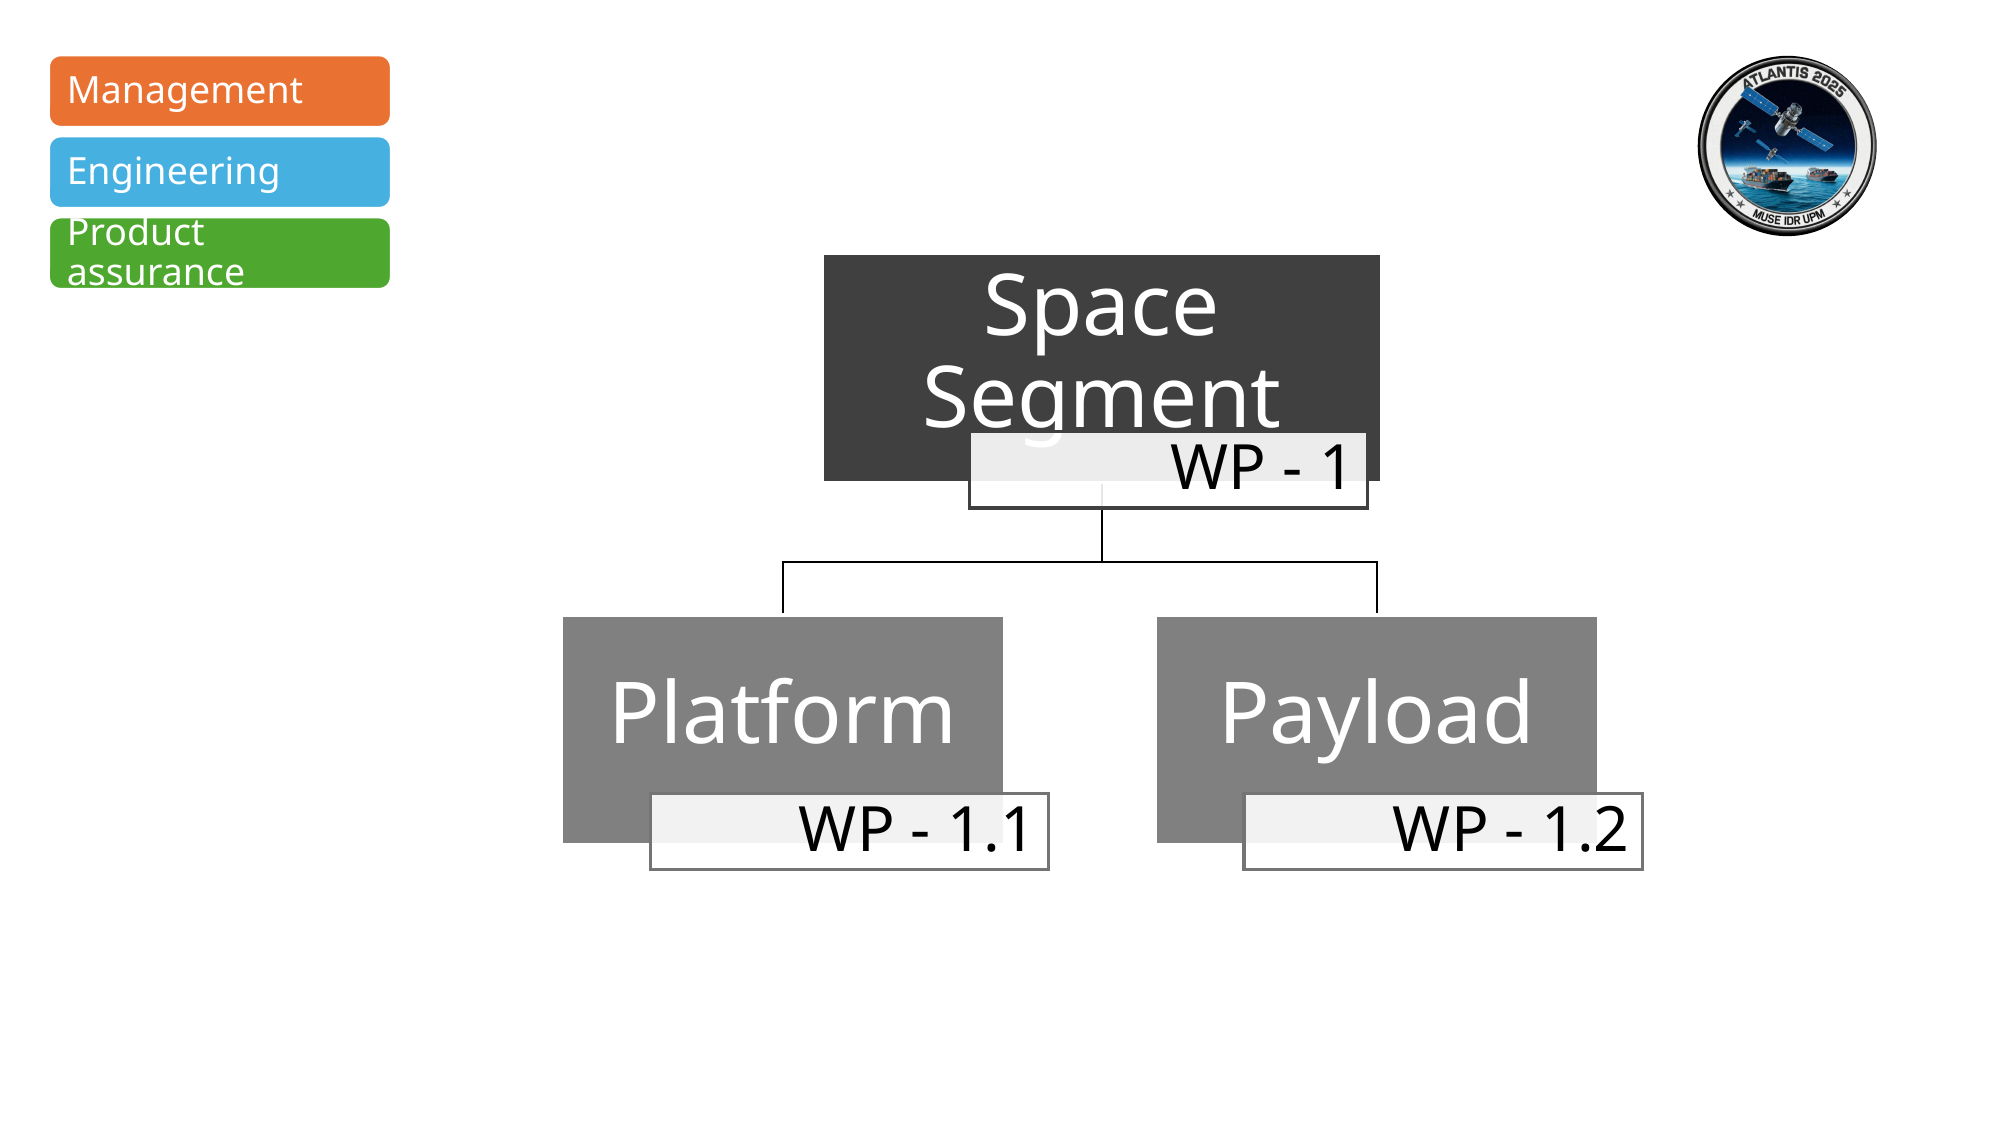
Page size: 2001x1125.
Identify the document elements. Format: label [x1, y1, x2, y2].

picture [1697, 55, 1878, 237]
text_box [533, 252, 1671, 871]
text_box [47, 42, 392, 302]
